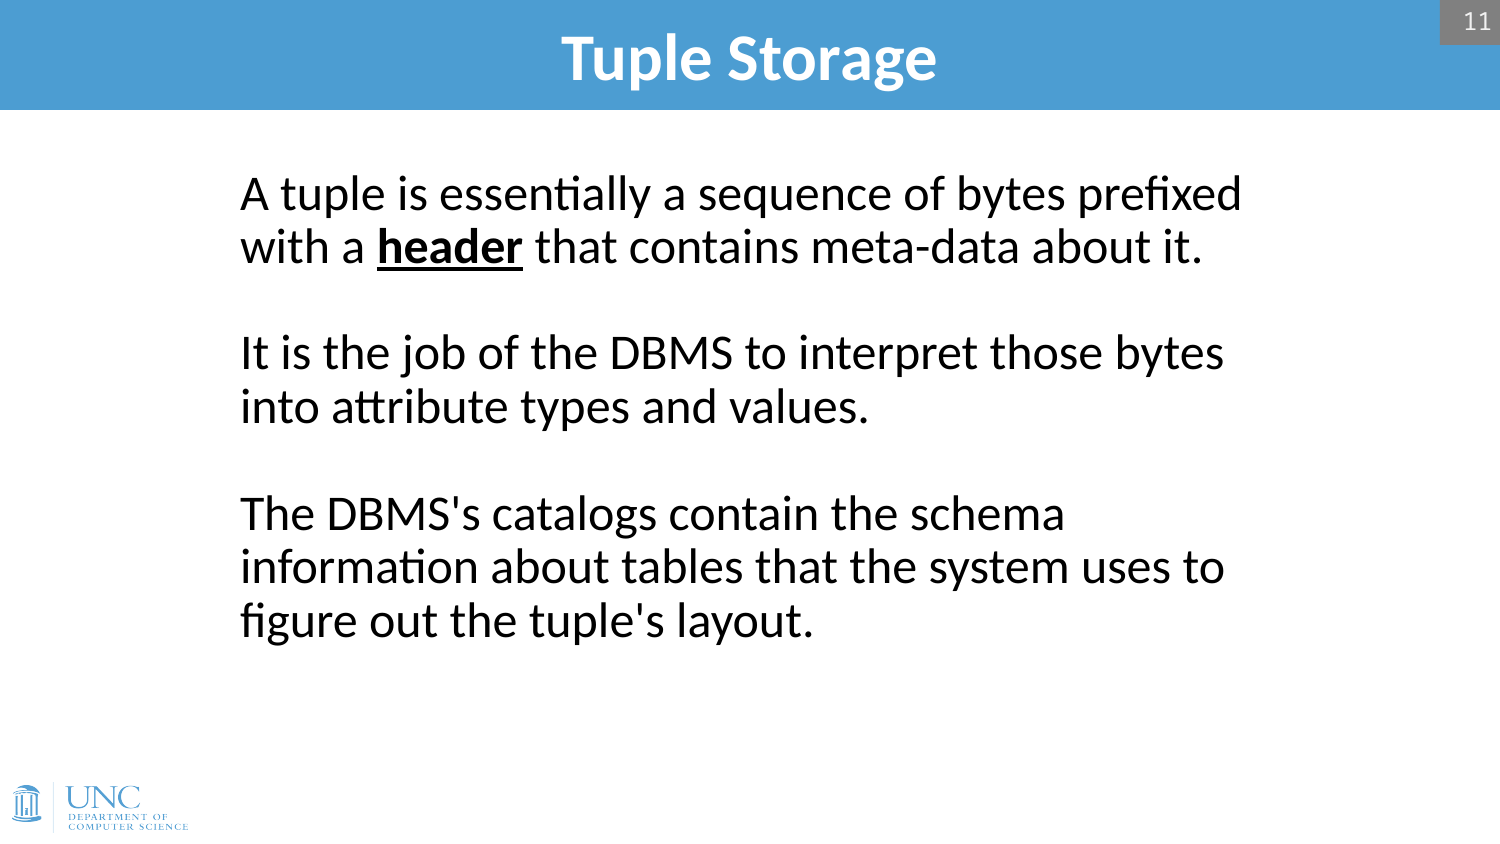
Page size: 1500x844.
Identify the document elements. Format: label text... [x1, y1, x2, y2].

text_box 11 [1439, 0, 1500, 45]
picture [12, 782, 188, 833]
list A tuple is essentially a sequence of bytes prefixed with a header that contains meta-data about it. It is the job of the DBMS to interpret those bytes into attribute types and values. The DBMS's catalogs contain the schema information about tables that the system uses to figure out the tuple's layout. [225, 159, 1275, 760]
title Tuple Storage [0, 0, 1500, 110]
